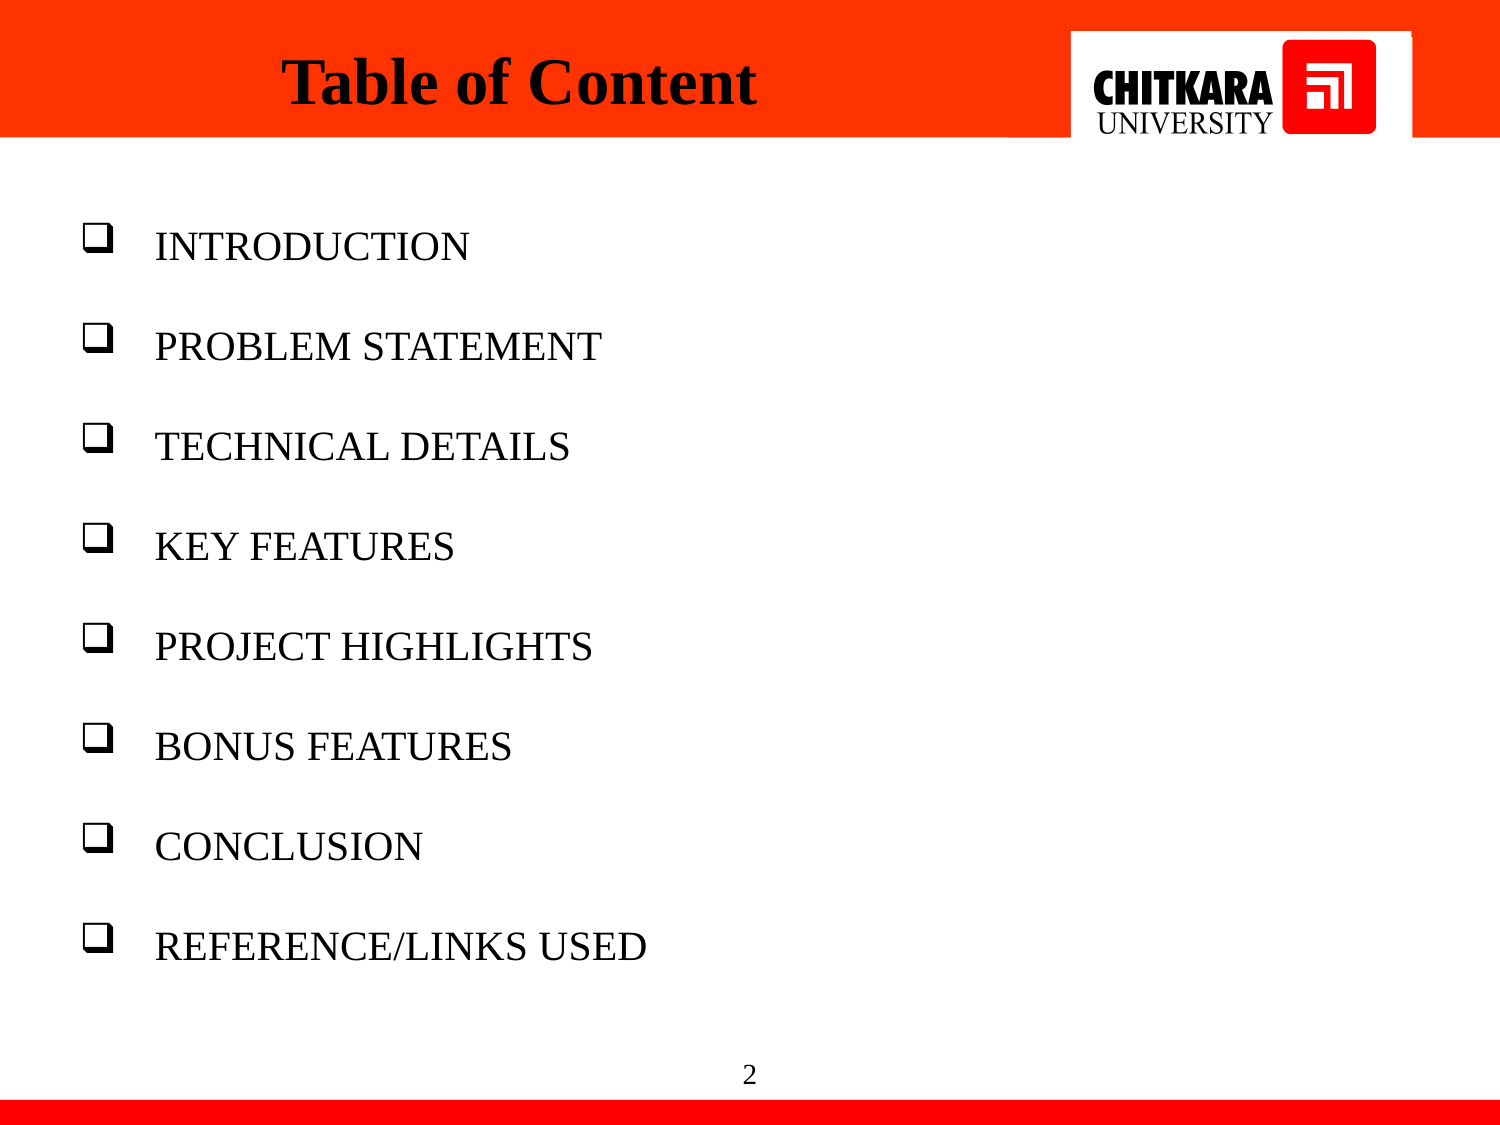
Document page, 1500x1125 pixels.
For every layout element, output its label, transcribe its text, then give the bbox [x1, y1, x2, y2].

footer 2 [512, 1042, 988, 1103]
picture [1074, 37, 1391, 138]
text_box INTRODUCTION PROBLEM STATEMENT TECHNICAL DETAILS KEY FEATURES PROJECT HIGHLIGHTS BONUS FEATURES CONCLUSION REFERENCE/LINKS USED [64, 211, 928, 1117]
text_box Table of Content [266, 30, 1153, 126]
